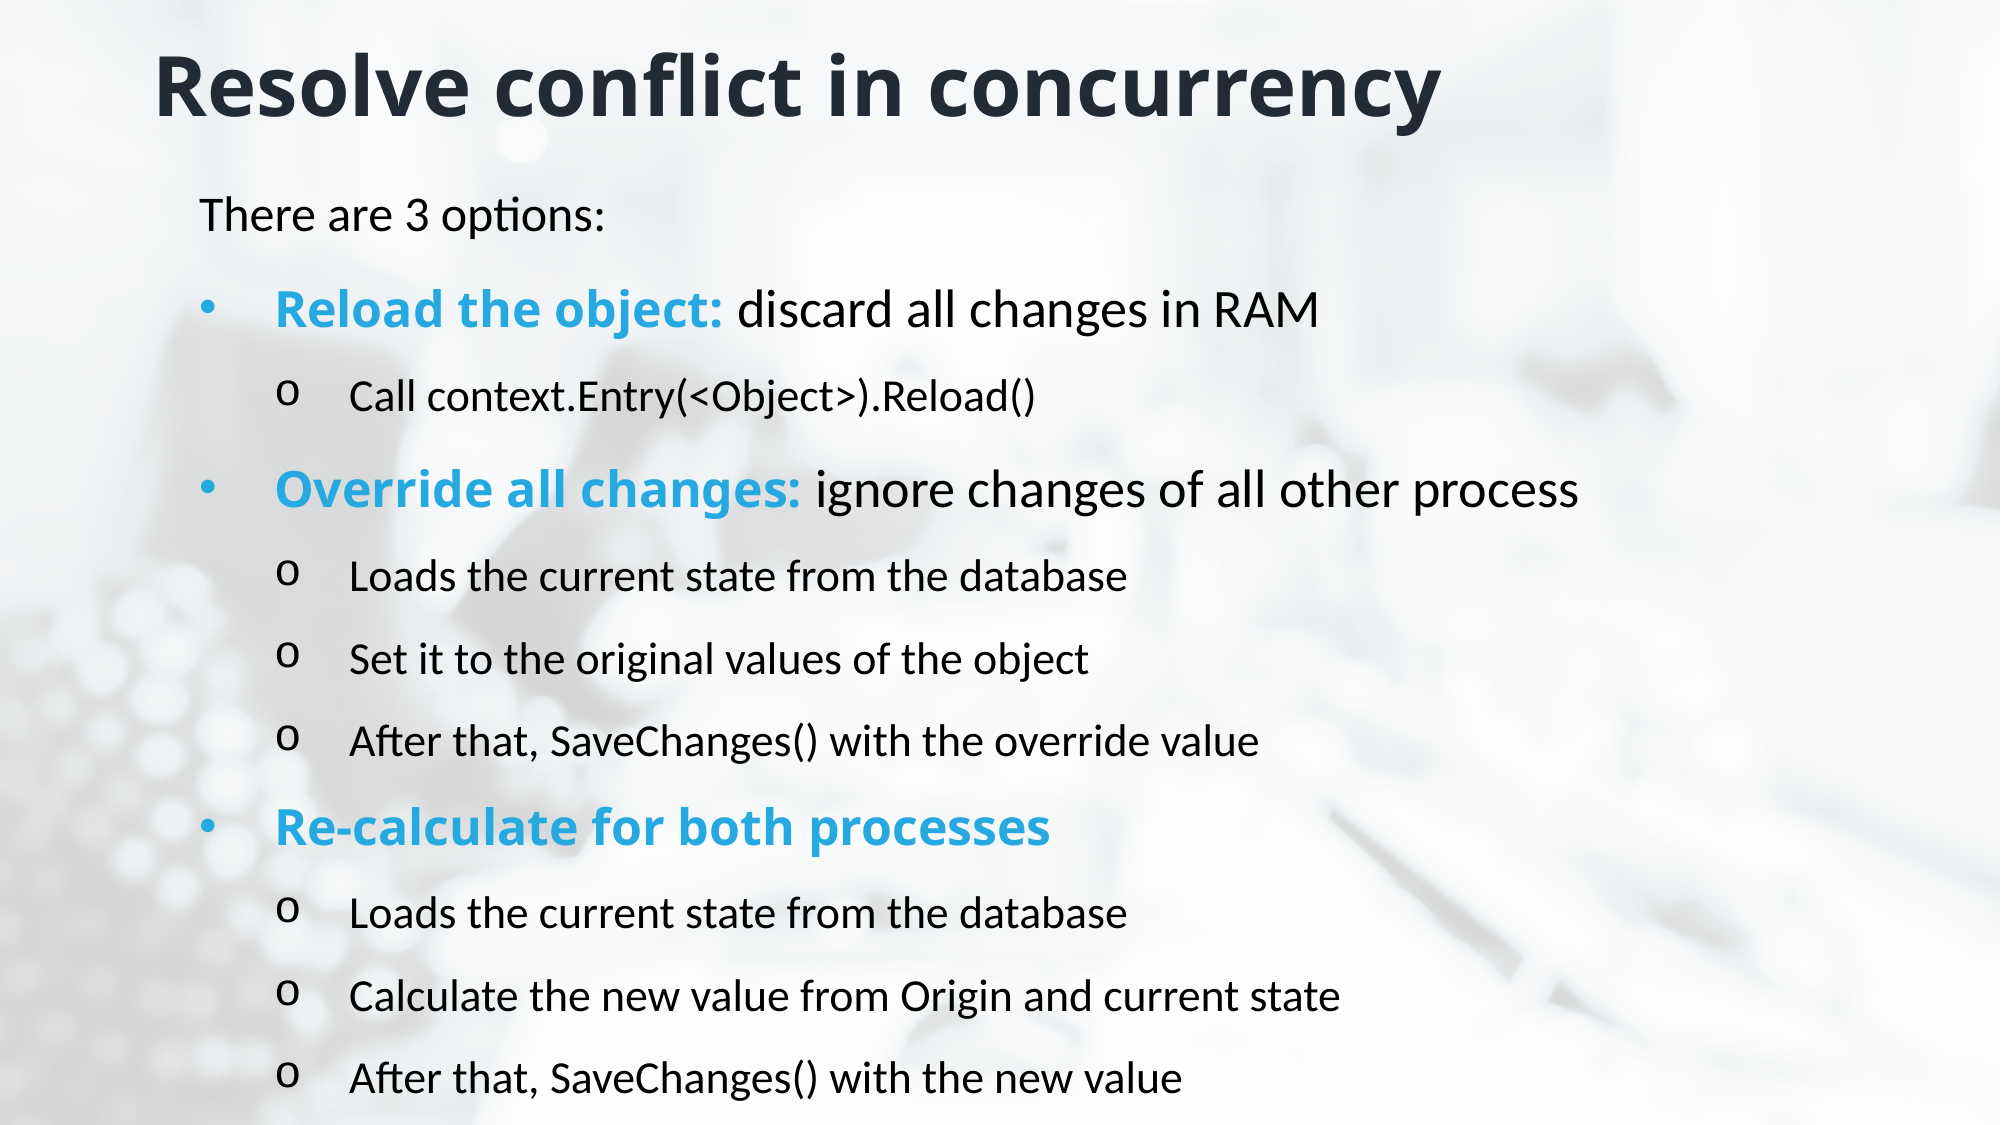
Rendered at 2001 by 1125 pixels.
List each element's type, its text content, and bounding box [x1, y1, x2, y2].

text_box Resolve conflict in concurrency [137, 35, 1863, 144]
text_box There are 3 options: Reload the object: discard all changes in RAM Call context.Entry(<Object>).Reload() Override all changes: ignore changes of all other process Loads the current state from the database Set it to the original values of the object After that, SaveChanges() with the override value Re-calculate for both processes Loads the current state from the database Calculate the new value from Origin and current state After that, SaveChanges() with the new value [184, 143, 1816, 1125]
